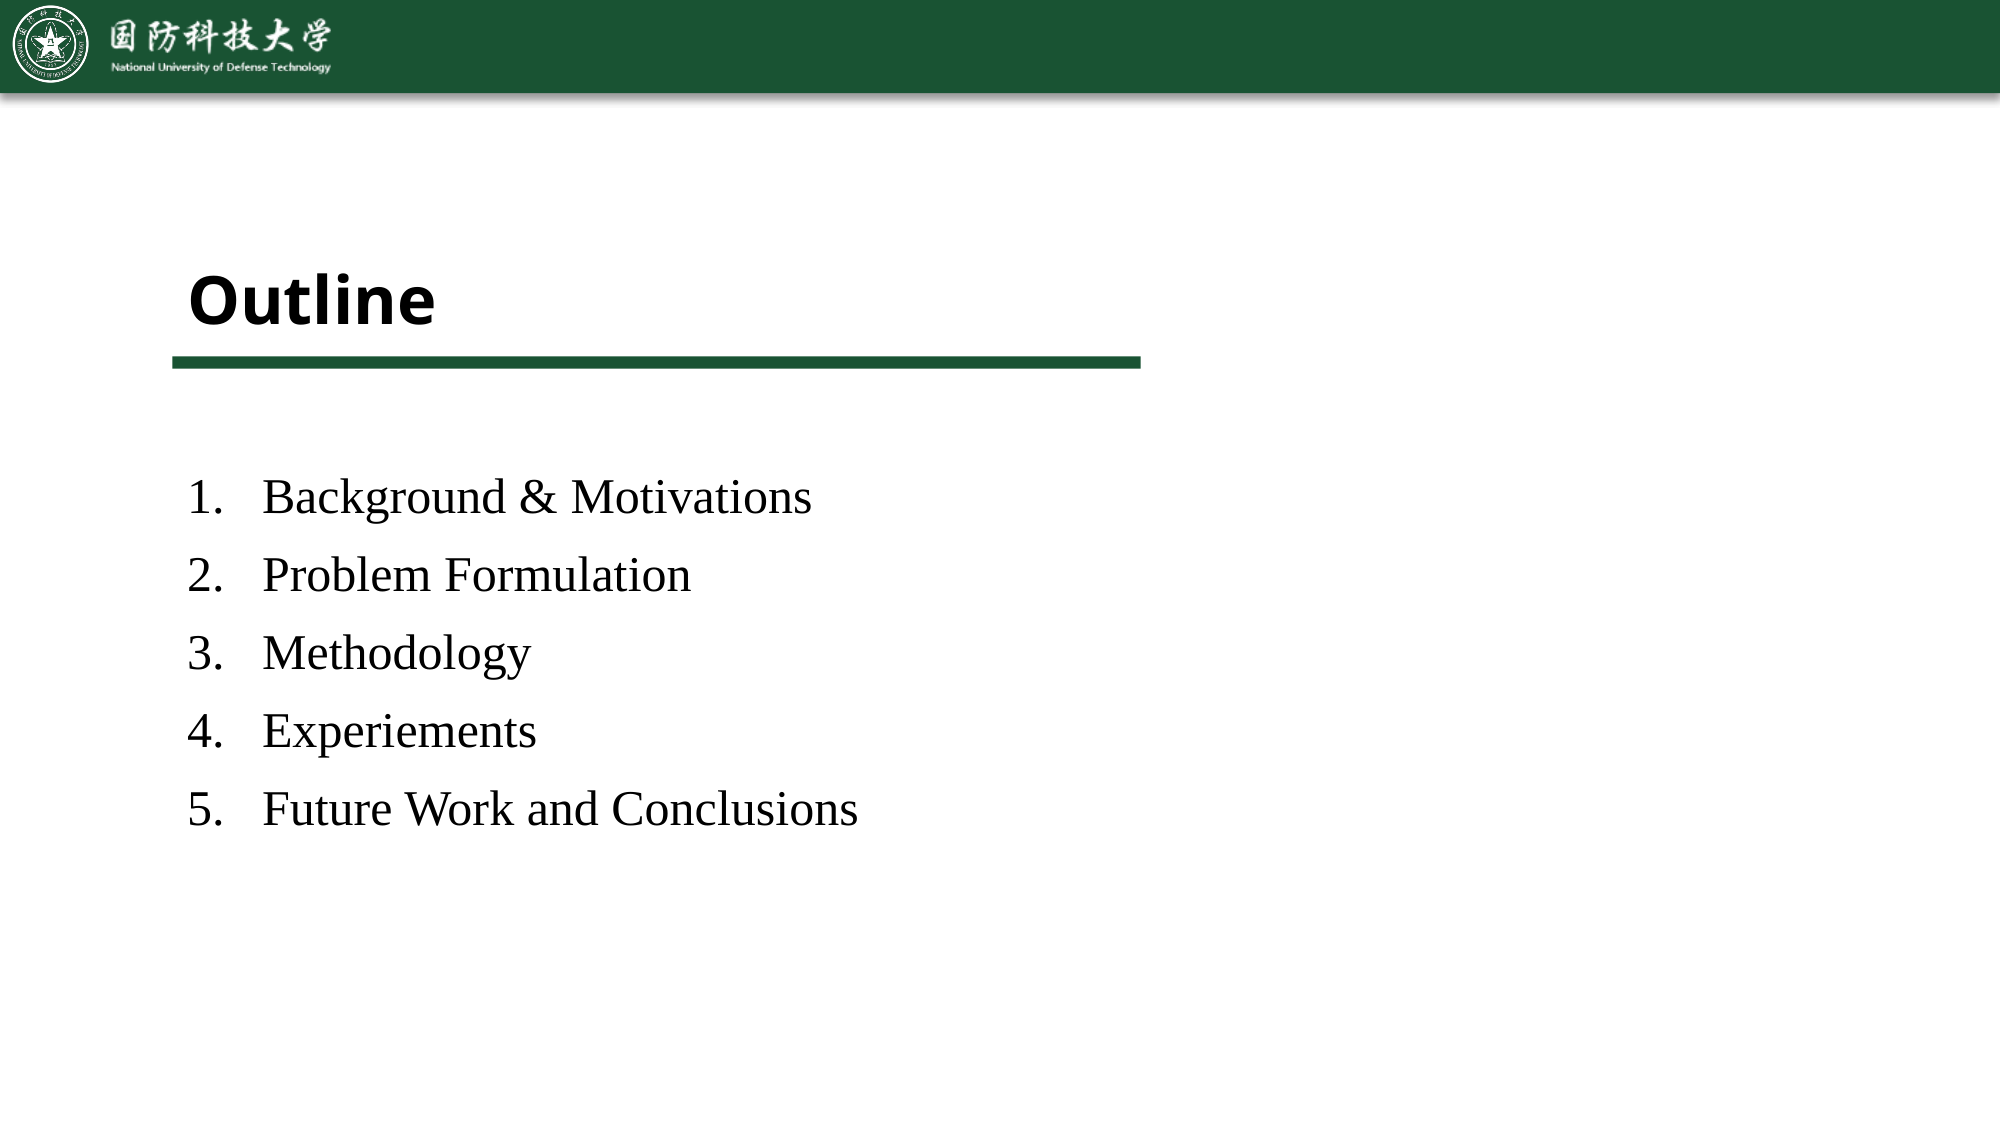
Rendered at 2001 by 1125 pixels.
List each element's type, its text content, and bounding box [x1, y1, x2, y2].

text_box Outline [172, 250, 1861, 346]
text_box [171, 355, 1142, 370]
picture [11, 4, 90, 84]
picture [101, 0, 331, 89]
text_box Background & Motivations Problem Formulation Methodology Experiements Future Work and Conclusions [172, 438, 1300, 843]
text_box [0, 0, 2000, 94]
